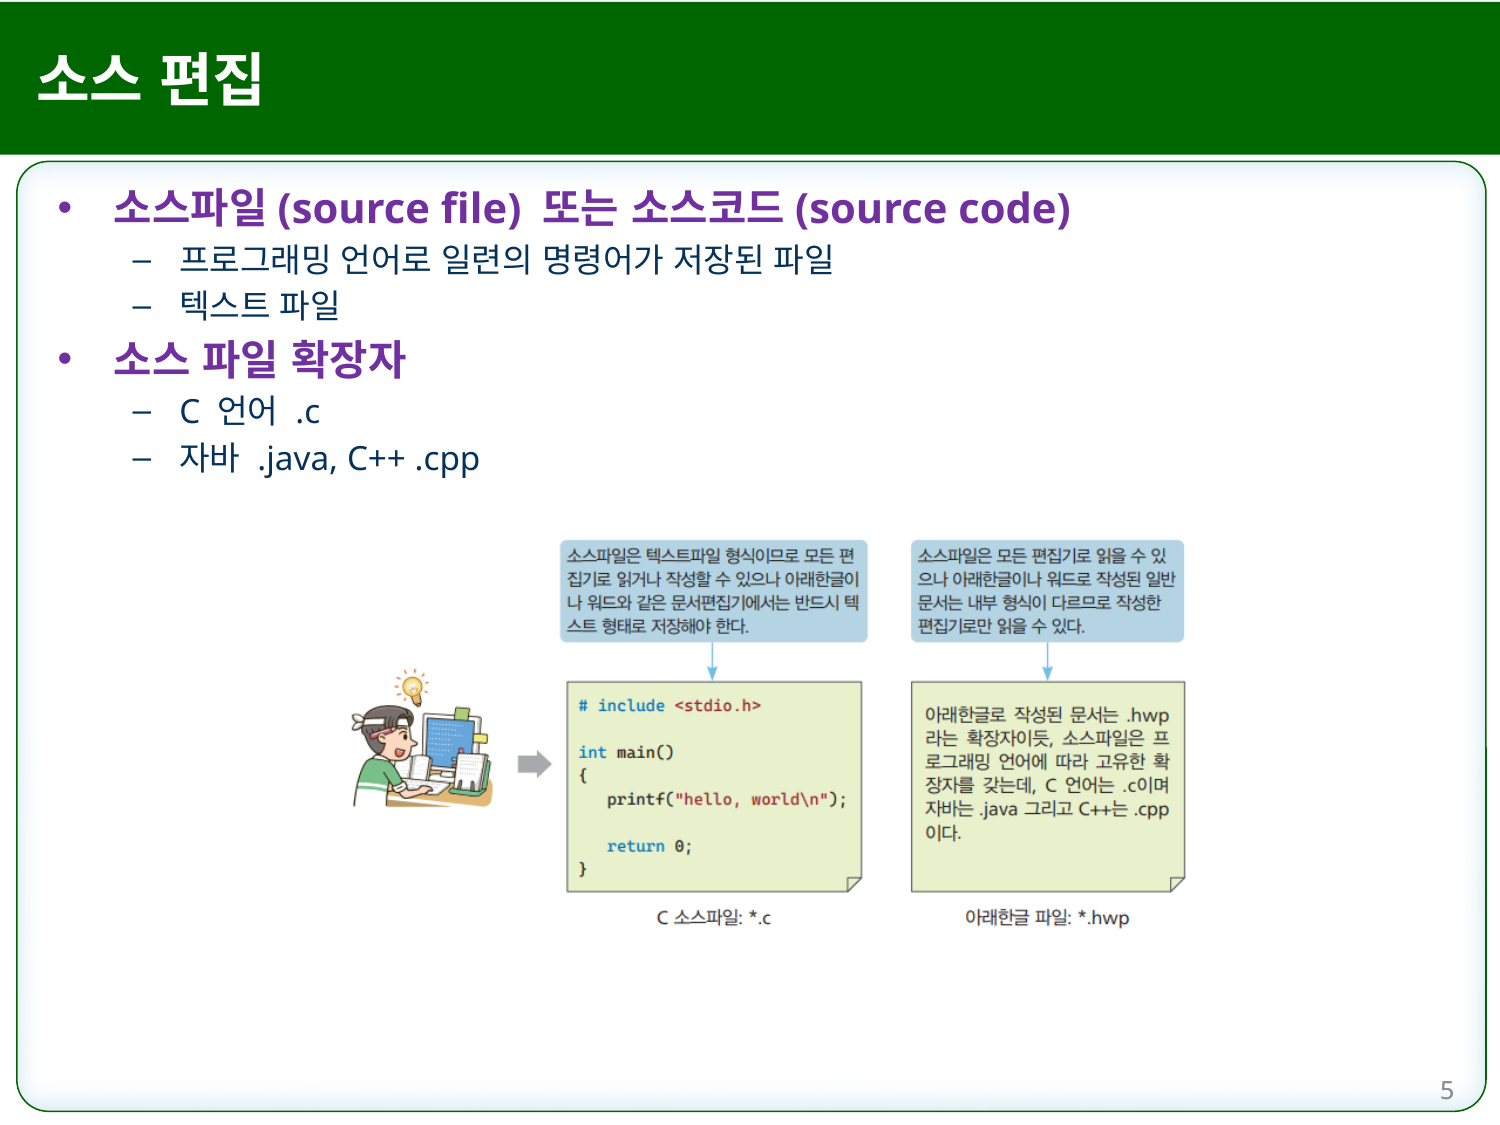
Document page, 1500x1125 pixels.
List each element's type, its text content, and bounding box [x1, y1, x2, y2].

list 소스파일(source file) 또는 소스코드(source code) 프로그래밍 언어로 일련의 명령어가 저장된 파일 텍스트 파일 소스 파일 확장자 C 언어 .c 자바 .java, C++ .cpp [42, 174, 1454, 1082]
picture [339, 525, 1203, 944]
title 소스 편집 [21, 40, 1476, 115]
slide_number 5 [1119, 1071, 1470, 1112]
